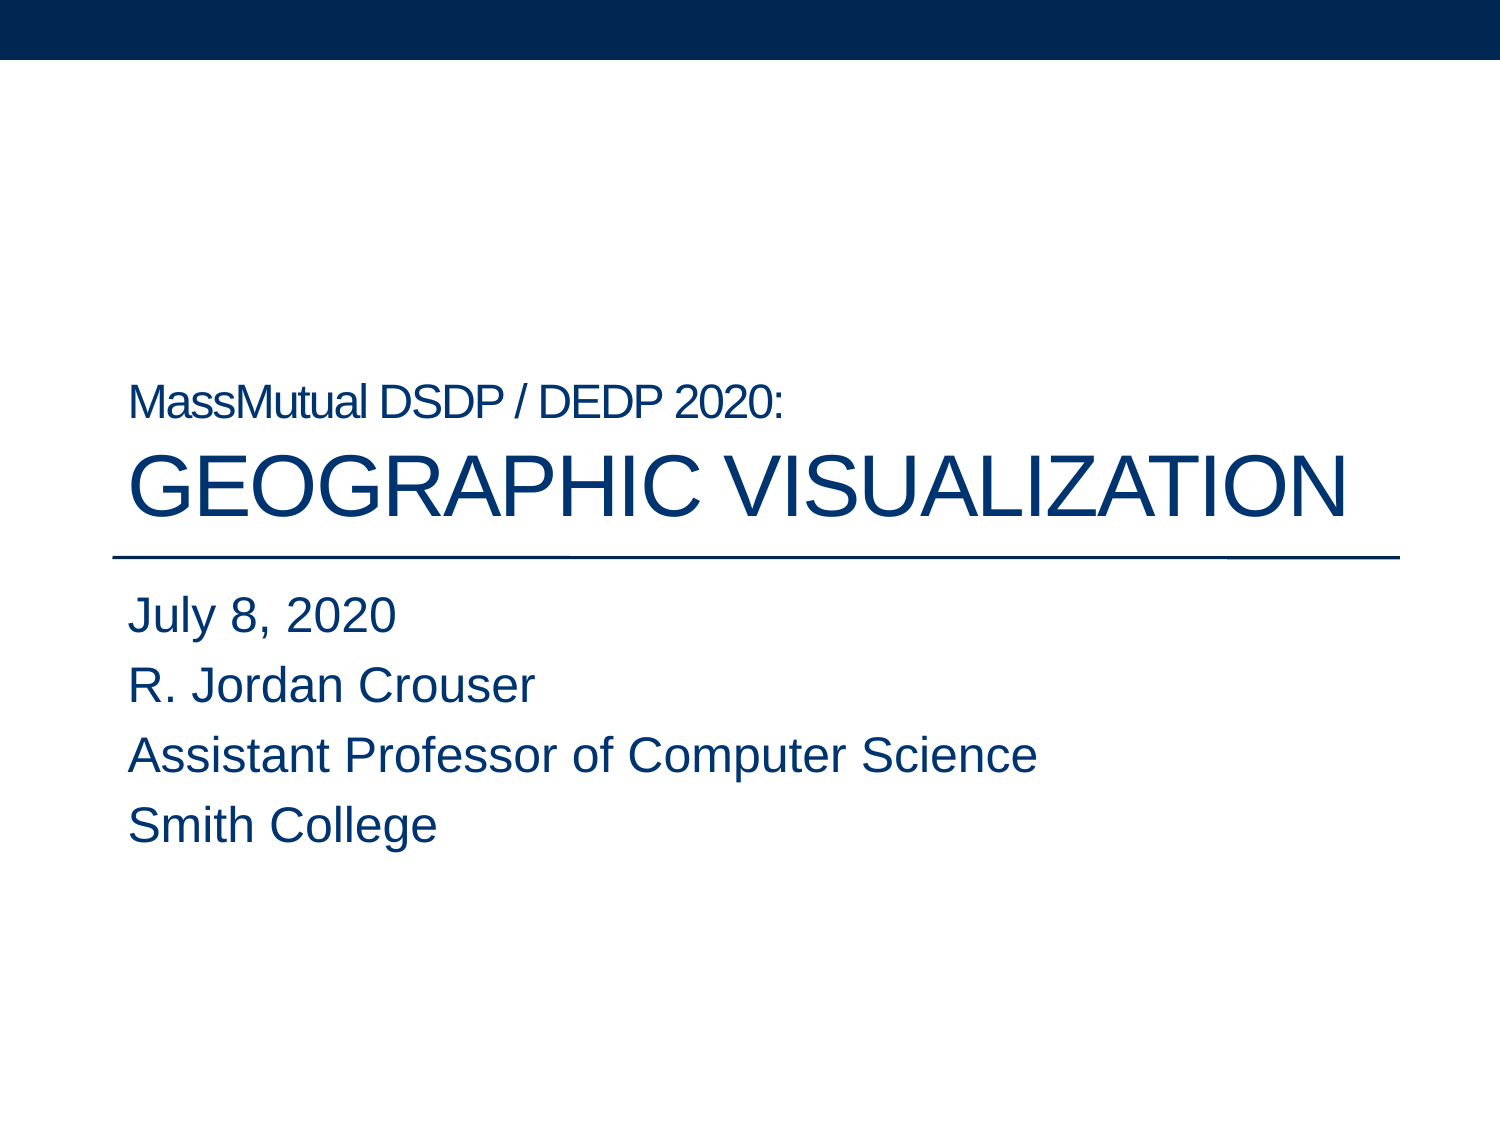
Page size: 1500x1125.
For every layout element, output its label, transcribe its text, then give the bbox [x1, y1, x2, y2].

title MassMutual DSDP / DEDP 2020: Geographic Visualization [112, 224, 1400, 542]
subtitle July 8, 2020 R. Jordan Crouser Assistant Professor of Computer Science Smith College [112, 575, 1163, 863]
